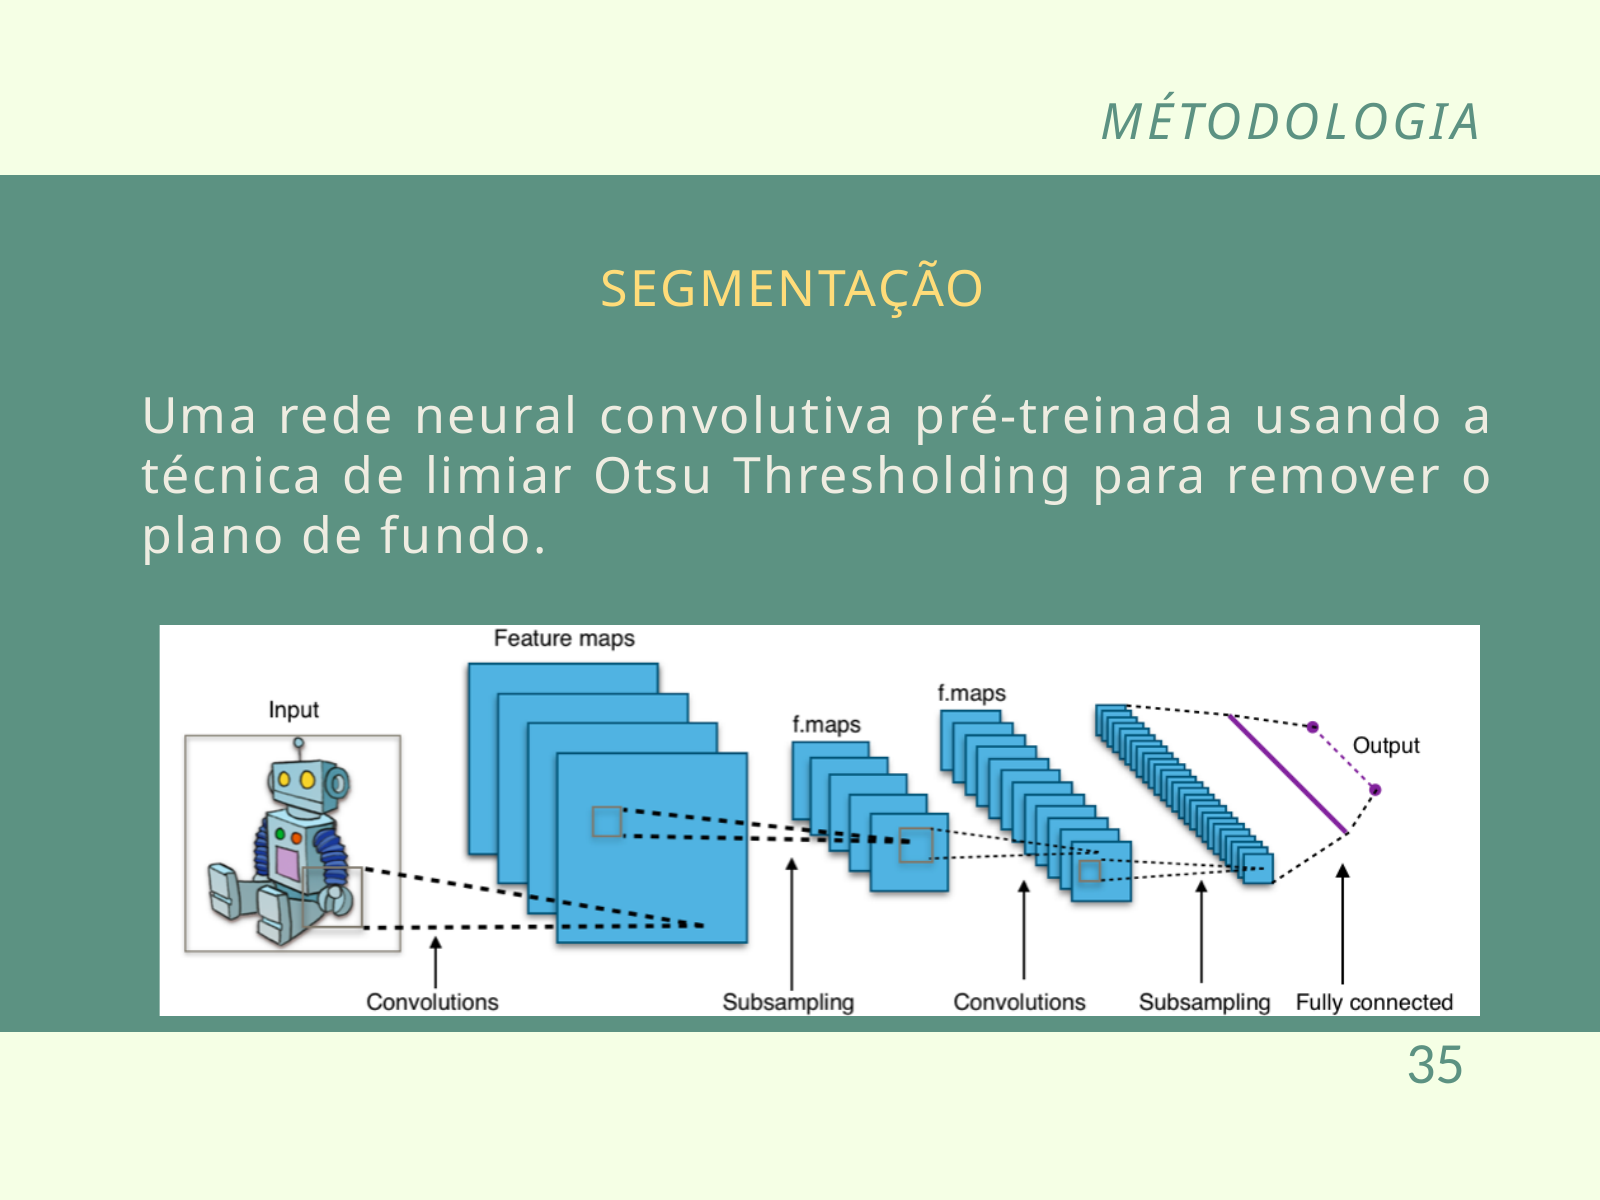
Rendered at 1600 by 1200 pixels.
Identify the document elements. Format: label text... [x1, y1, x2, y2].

text_box MÉTODOLOGIA [985, 90, 1480, 150]
picture [0, 175, 1600, 1032]
slide_number 35 [1130, 1040, 1480, 1090]
